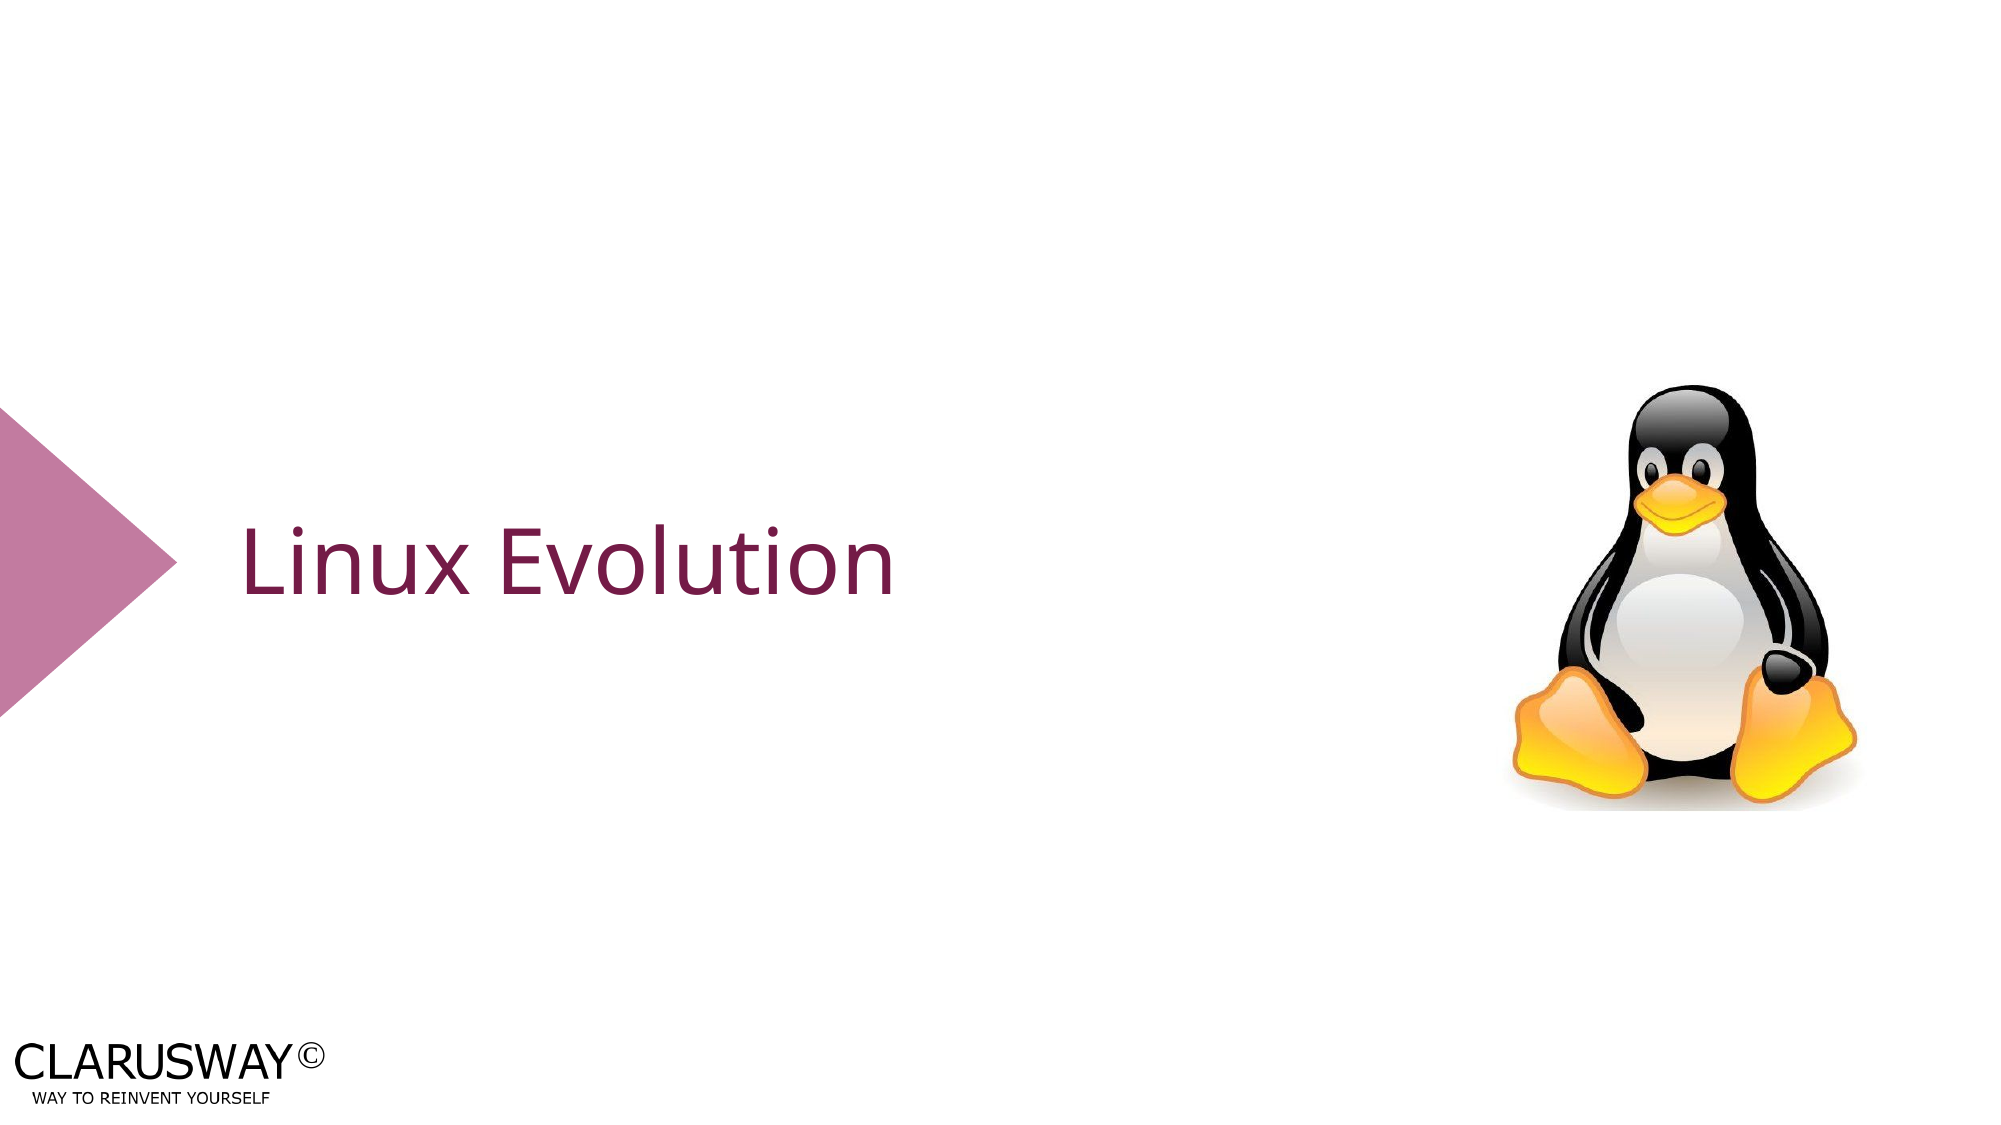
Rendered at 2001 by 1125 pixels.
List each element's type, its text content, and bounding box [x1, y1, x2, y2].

title Linux Evolution [238, 502, 1201, 628]
picture [15, 1043, 293, 1104]
picture [1201, 375, 1977, 812]
